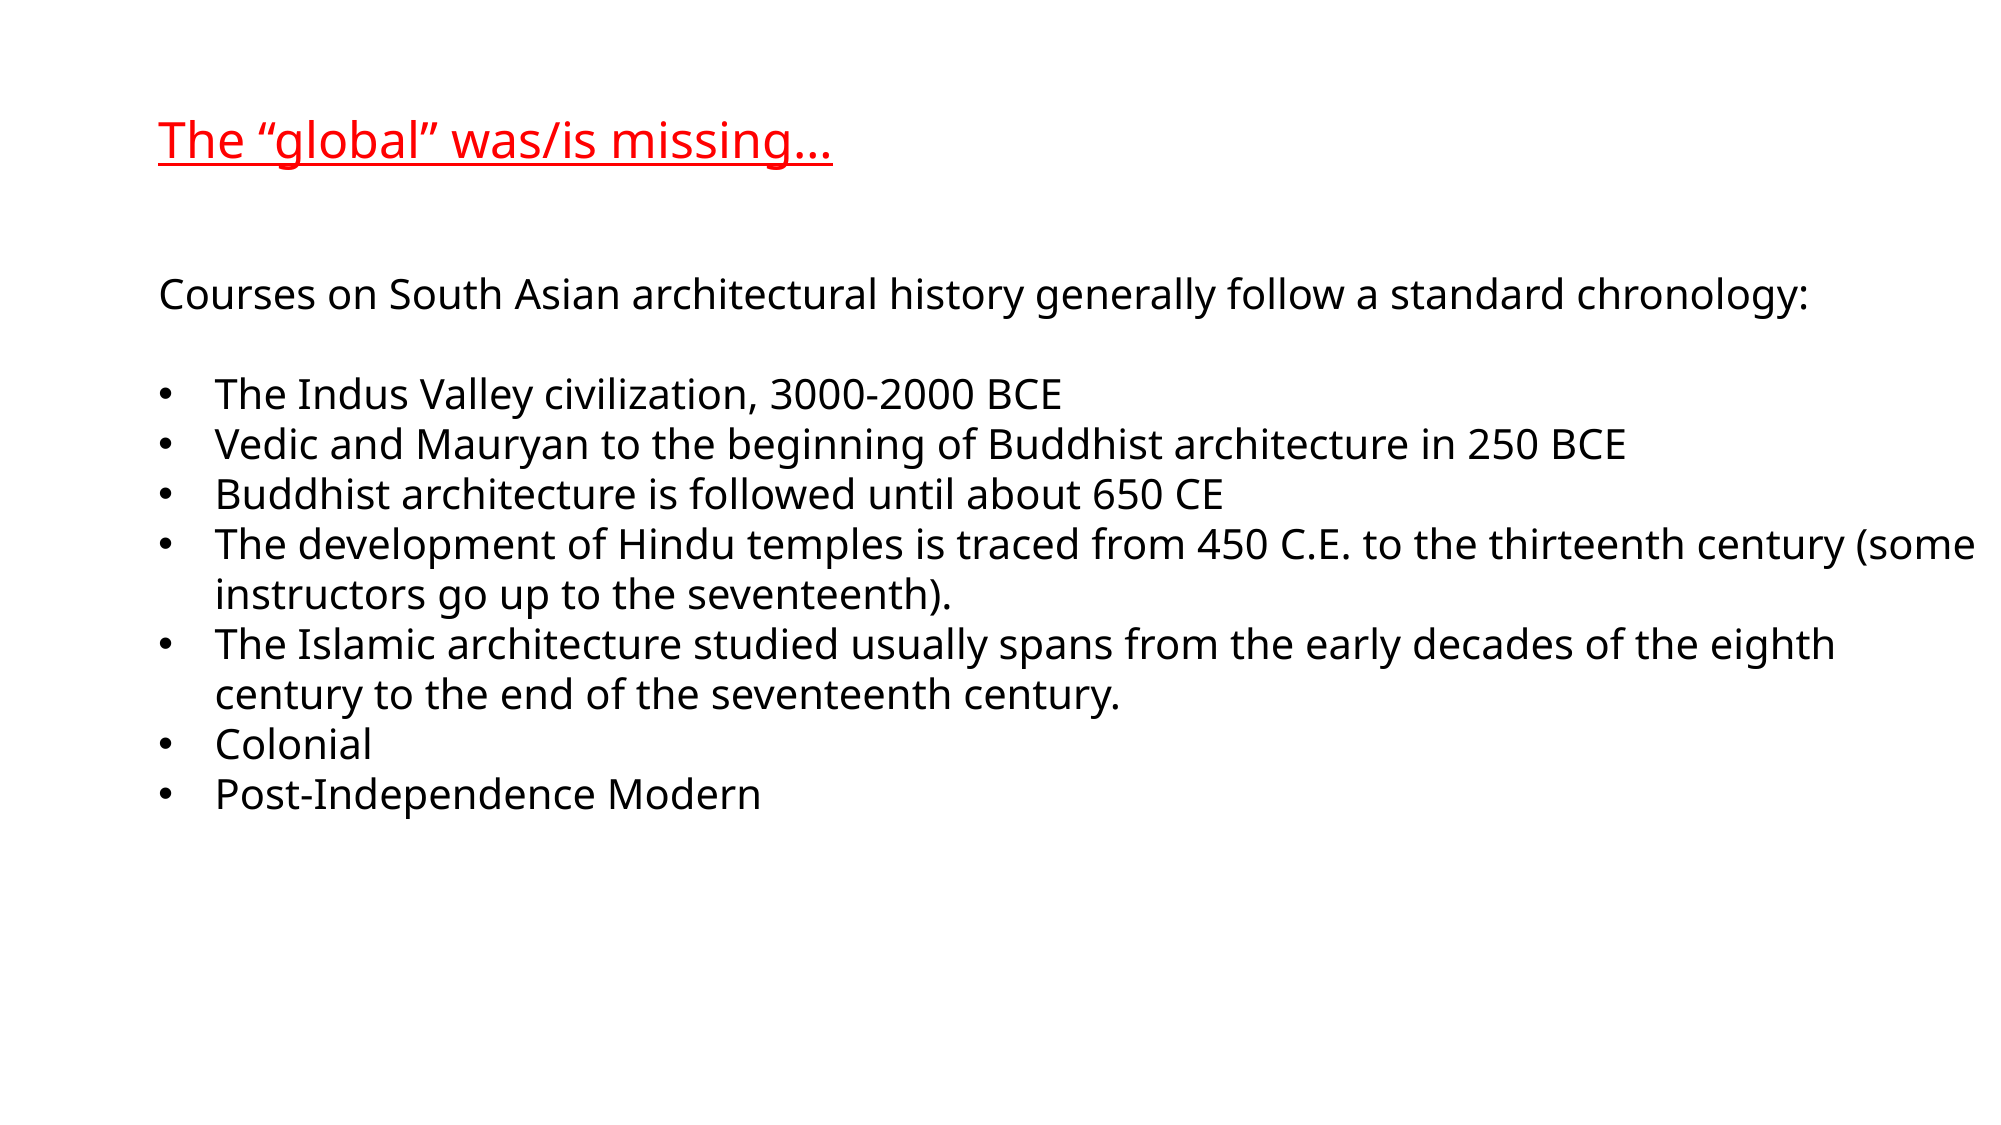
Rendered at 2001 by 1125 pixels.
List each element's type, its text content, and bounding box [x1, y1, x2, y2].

text_box The “global” was/is missing… [143, 101, 1816, 417]
text_box Courses on South Asian architectural history generally follow a standard chronology: The Indus Valley civilization, 3000-2000 BCE Vedic and Mauryan to the beginning of Buddhist architecture in 250 BCE Buddhist architecture is followed until about 650 CE The development of Hindu temples is traced from 450 C.E. to the thirteenth century (some instructors go up to the seventeenth). The Islamic architecture studied usually spans from the early decades of the eighth century to the end of the seventeenth century. Colonial Post-Independence Modern [143, 260, 1998, 876]
